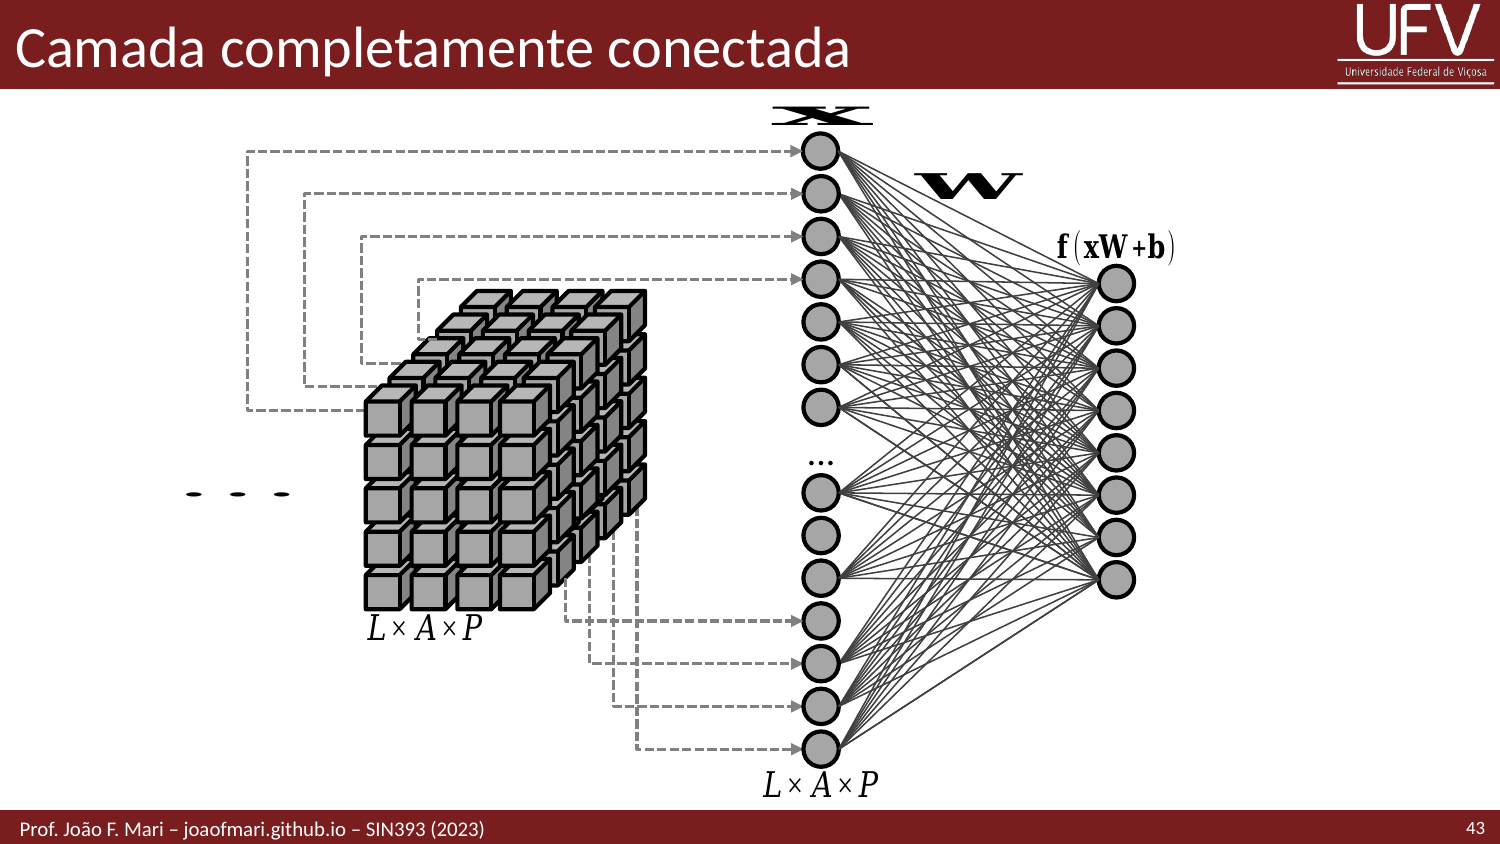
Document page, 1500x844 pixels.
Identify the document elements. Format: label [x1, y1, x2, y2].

text_box [1102, 263, 1137, 304]
slide_number [1328, 811, 1500, 844]
text_box [1103, 517, 1137, 558]
text_box [1103, 348, 1137, 388]
text_box [1103, 475, 1137, 515]
footer [0, 812, 1034, 844]
title [0, 0, 1500, 89]
text_box [1103, 306, 1137, 346]
text_box [1103, 433, 1137, 473]
text_box [1102, 560, 1137, 600]
text_box [365, 65, 1099, 768]
text_box [1103, 390, 1137, 431]
